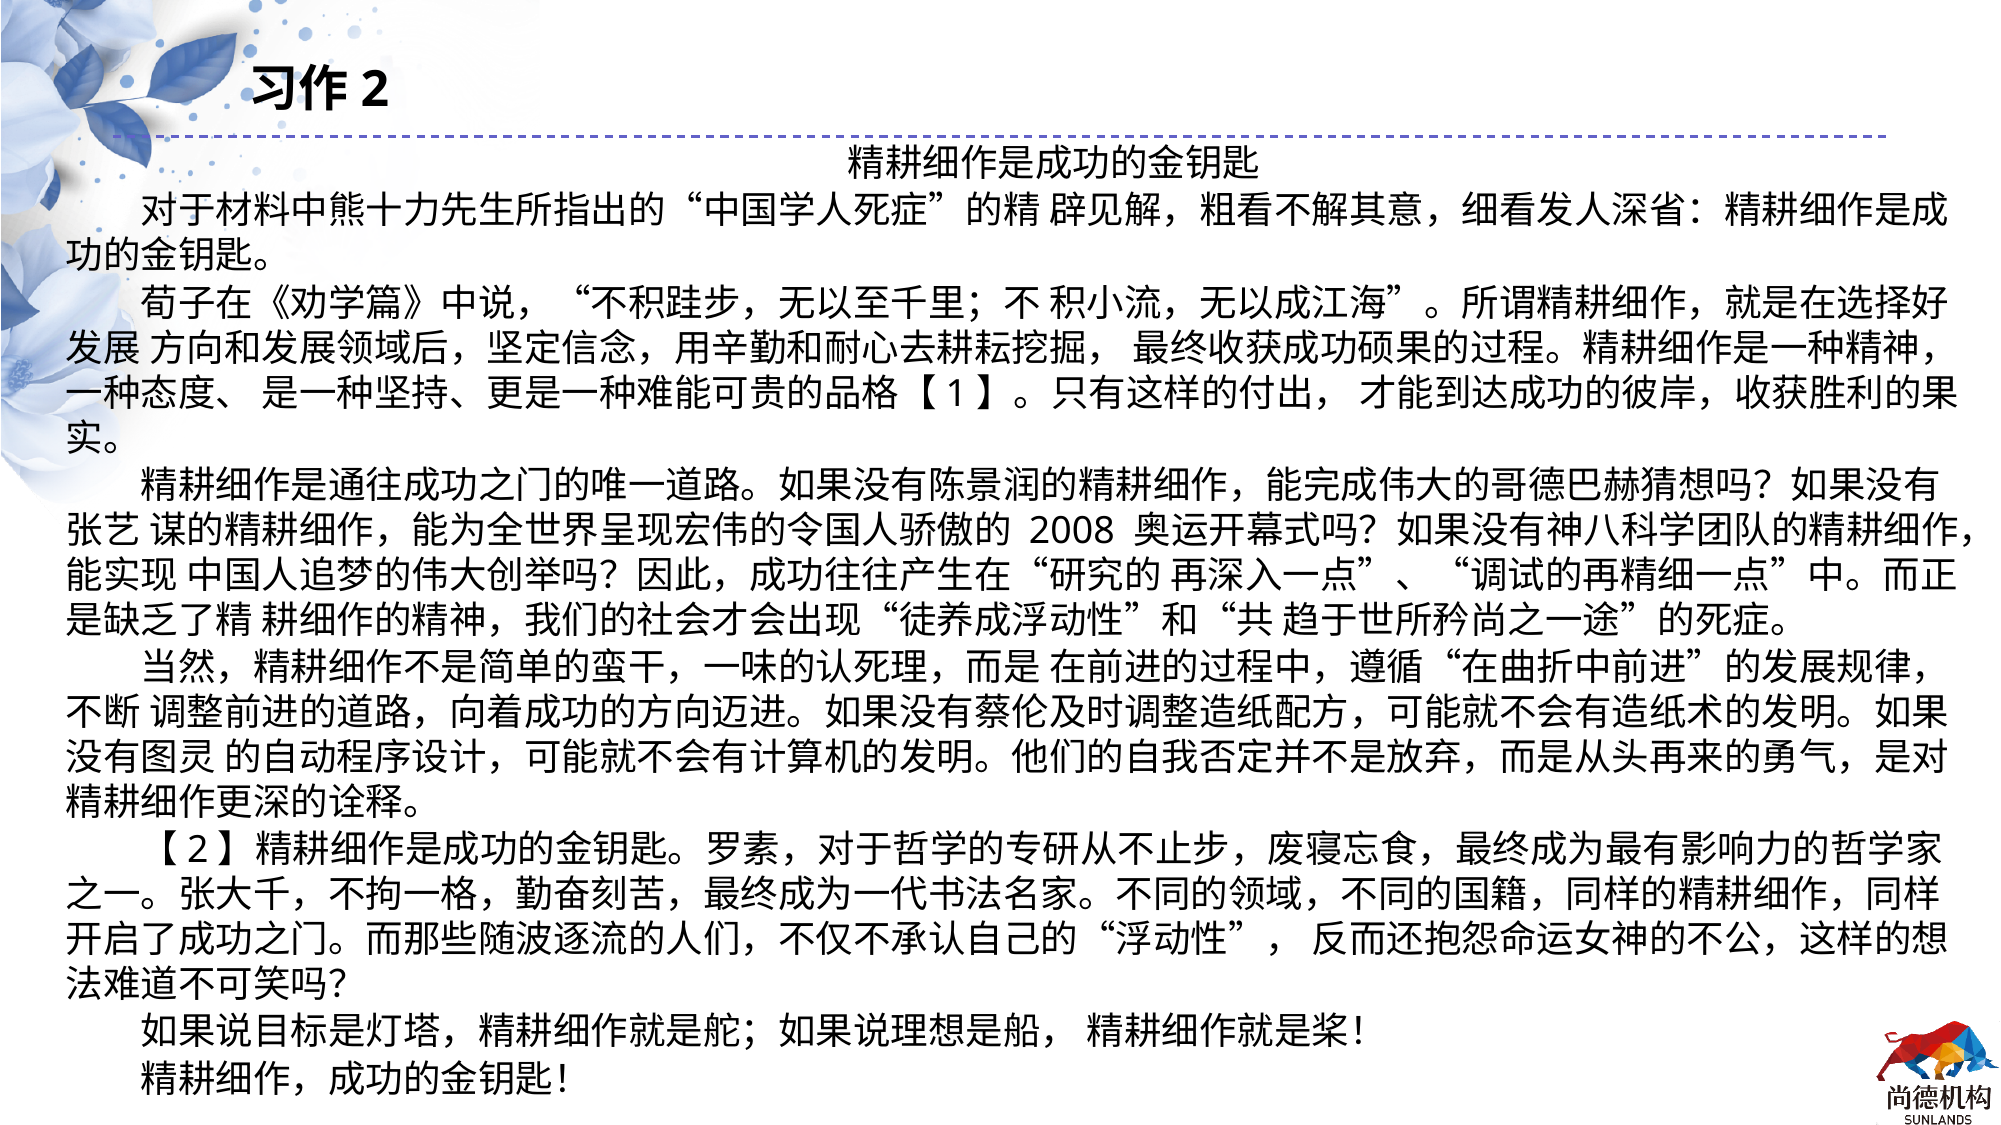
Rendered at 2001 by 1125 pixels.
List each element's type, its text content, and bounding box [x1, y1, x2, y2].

text_box 习作2 [233, 48, 730, 124]
text_box 精耕细作是成功的金钥匙 对于材料中熊十力先生所指出的“中国学人死症”的精 辟见解，粗看不解其意，细看发人深省：精耕细作是成功的金钥匙。 荀子在《劝学篇》中说，“不积跬步，无以至千里；不 积小流，无以成江海”。所谓精耕细作，就是在选择好发展 方向和发展领域后，坚定信念，用辛勤和耐心去耕耘挖掘， 最终收获成功硕果的过程。精耕细作是一种精神，一种态度、 是一种坚持、更是一种难能可贵的品格【1】。只有这样的付出， 才能到达成功的彼岸，收获胜利的果实。 精耕细作是通往成功之门的唯一道路。如果没有陈景润的精耕细作，能完成伟大的哥德巴赫猜想吗？如果没有张艺 谋的精耕细作，能为全世界呈现宏伟的令国人骄傲的 2008 奥运开幕式吗？如果没有神八科学团队的精耕细作，能实现 中国人追梦的伟大创举吗？因此，成功往往产生在“研究的 再深入一点”、“调试的再精细一点”中。而正是缺乏了精 耕细作的精神，我们的社会才会出现“徒养成浮动性”和“共 趋于世所矜尚之一途”的死症。 当然，精耕细作不是简单的蛮干，一味的认死理，而是 在前进的过程中，遵循“在曲折中前进”的发展规律，不断 调整前进的道路，向着成功的方向迈进。如果没有蔡伦及时调整造纸配方，可能就不会有造纸术的发明。如果没有图灵 的自动程序设计，可能就不会有计算机的发明。他们的自我否定并不是放弃，而是从头再来的勇气，是对精耕细作更深的诠释。 【2】精耕细作是成功的金钥匙。罗素，对于哲学的专研从不止步，废寝忘食，最终成为最有影响力的哲学家之一。张大千，不拘一格，勤奋刻苦，最终成为一代书法名家。不同的领域，不同的国籍，同样的精耕细作，同样开启了成功之门。而那些随波逐流的人们，不仅不承认自己的“浮动性”， 反而还抱怨命运女神的不公，这样的想法难道不可笑吗？ 如果说目标是灯塔，精耕细作就是舵；如果说理想是船， 精耕细作就是桨！ 精耕细作，成功的金钥匙！ [63, 136, 1968, 1100]
picture [1876, 1019, 2000, 1125]
picture [2, 0, 540, 578]
